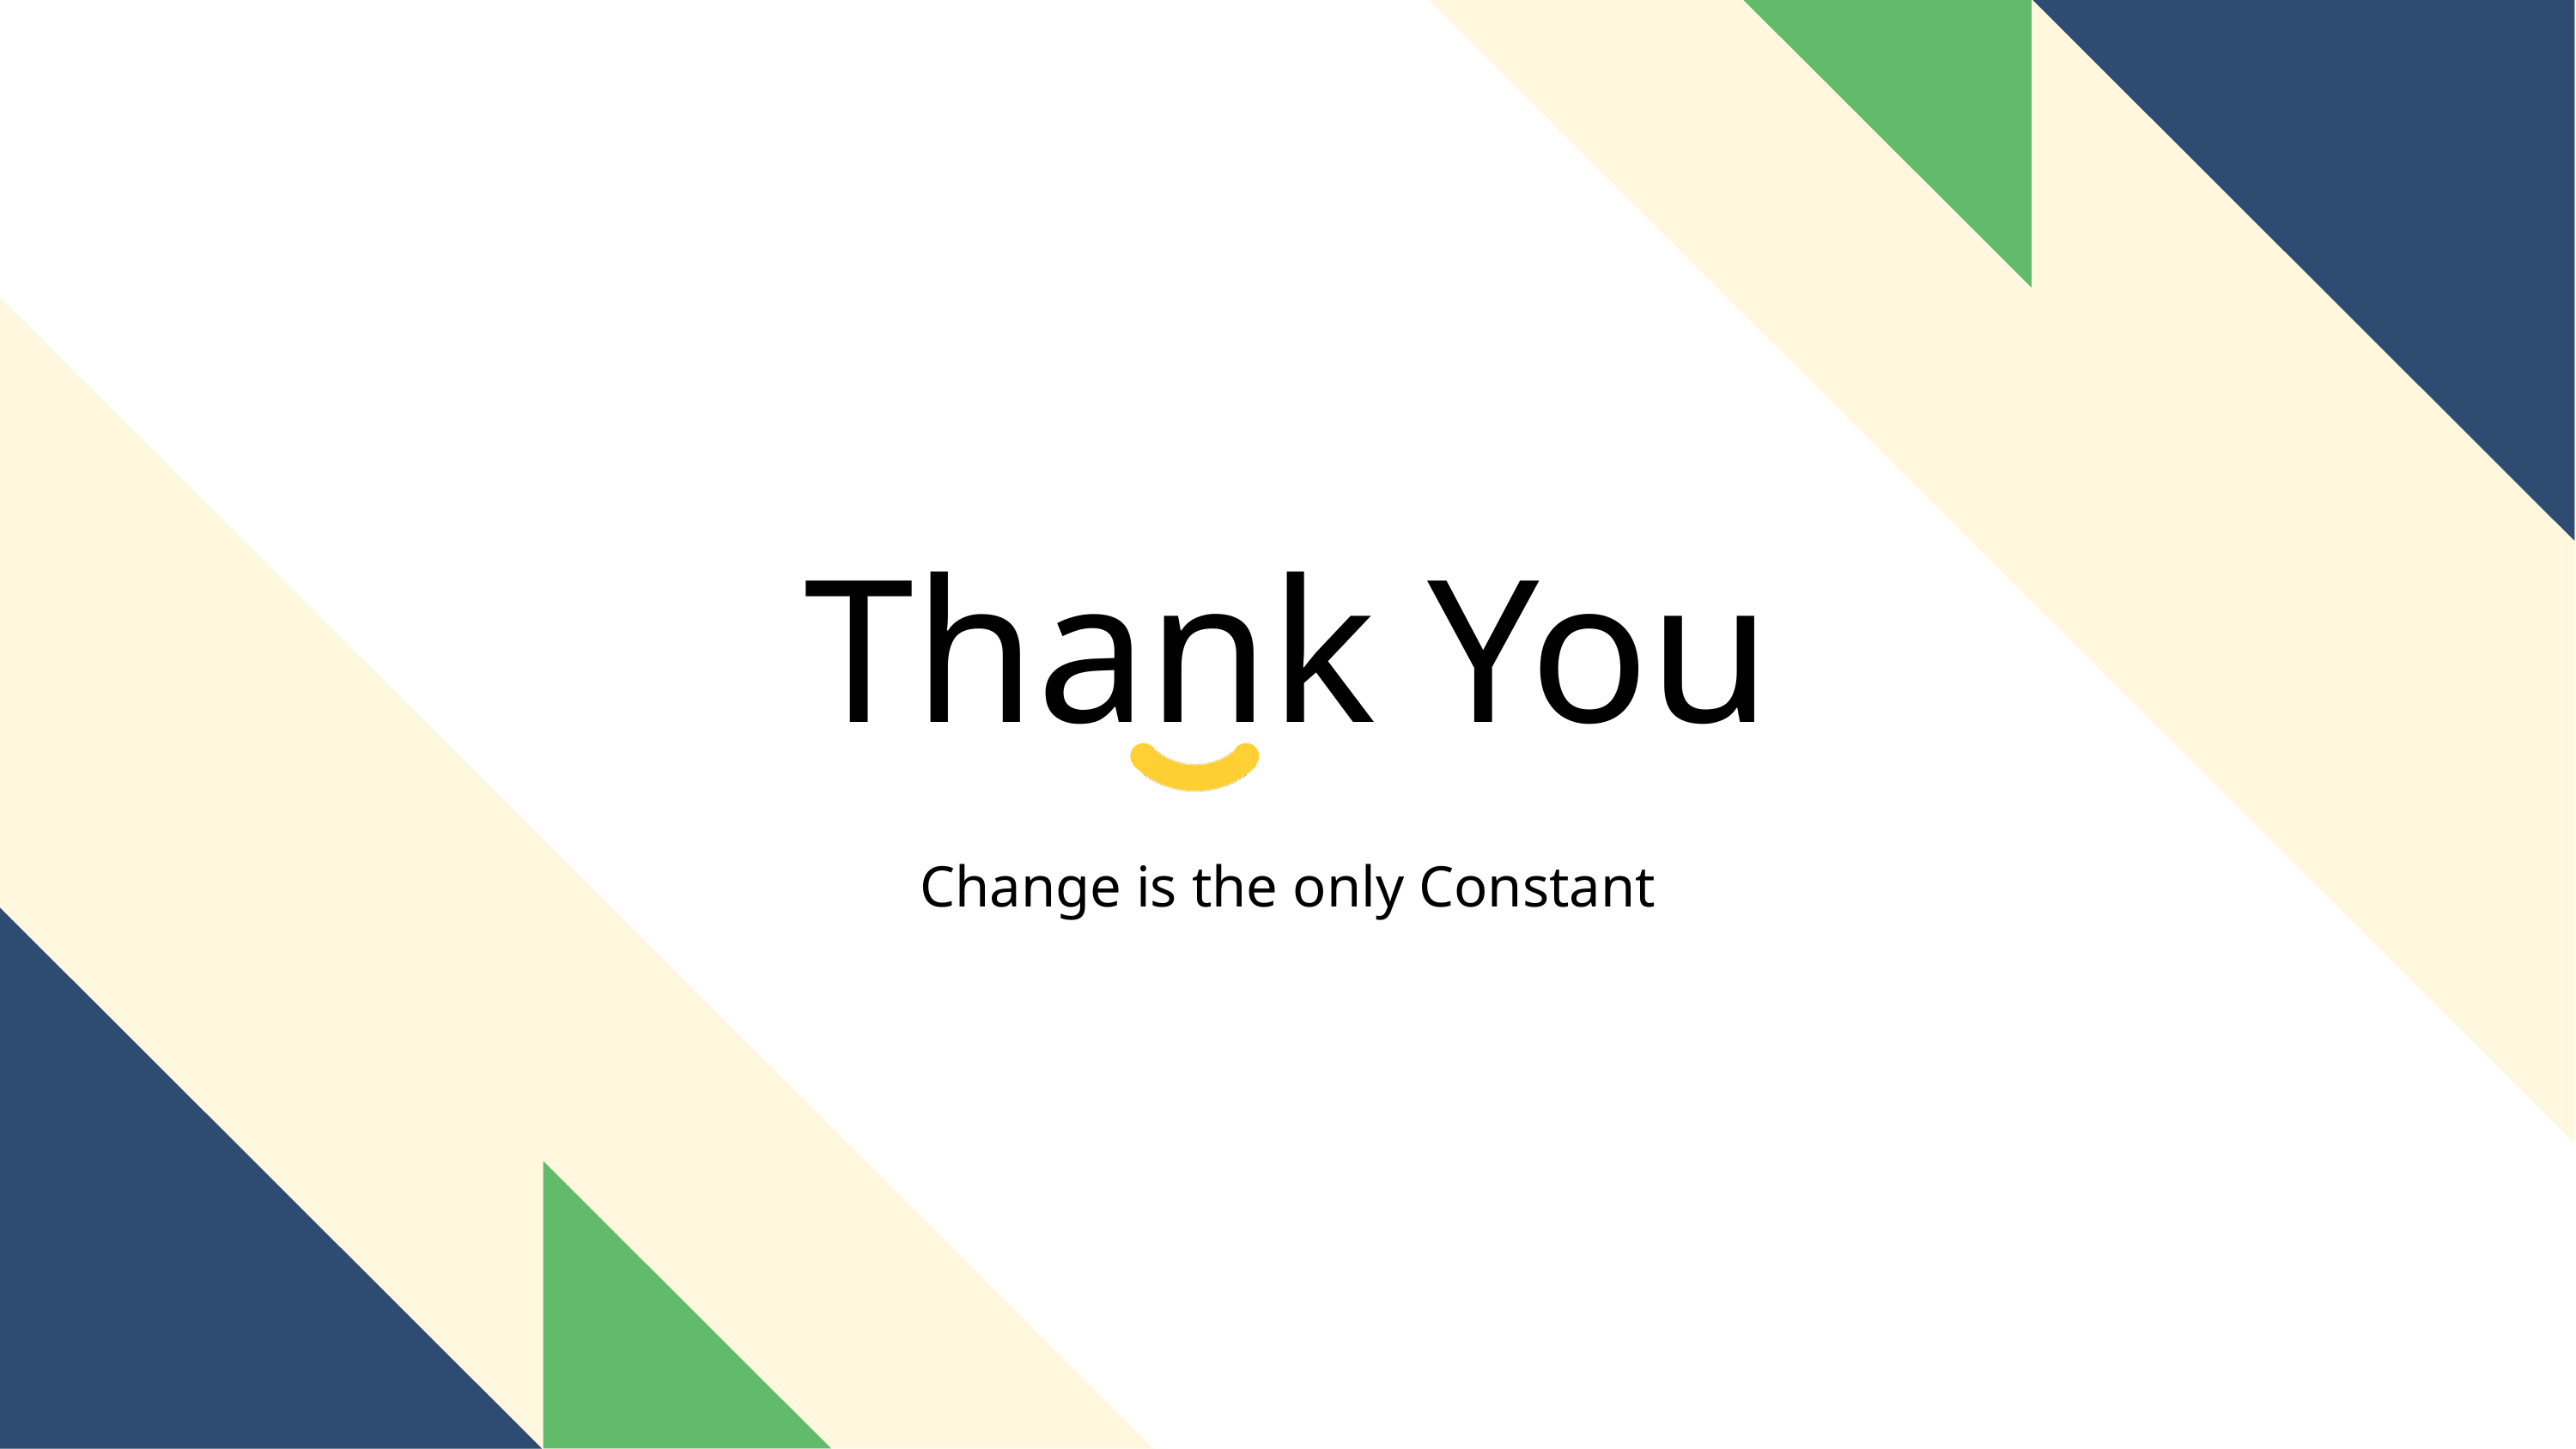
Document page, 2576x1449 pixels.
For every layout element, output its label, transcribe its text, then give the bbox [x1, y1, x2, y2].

picture [1154, 705, 1251, 827]
text_box Thank You [1157, 484, 1416, 762]
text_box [1420, 0, 2575, 1144]
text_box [0, 297, 1154, 1449]
text_box Change is the only Constant [1157, 840, 1416, 919]
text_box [1232, 743, 1260, 770]
